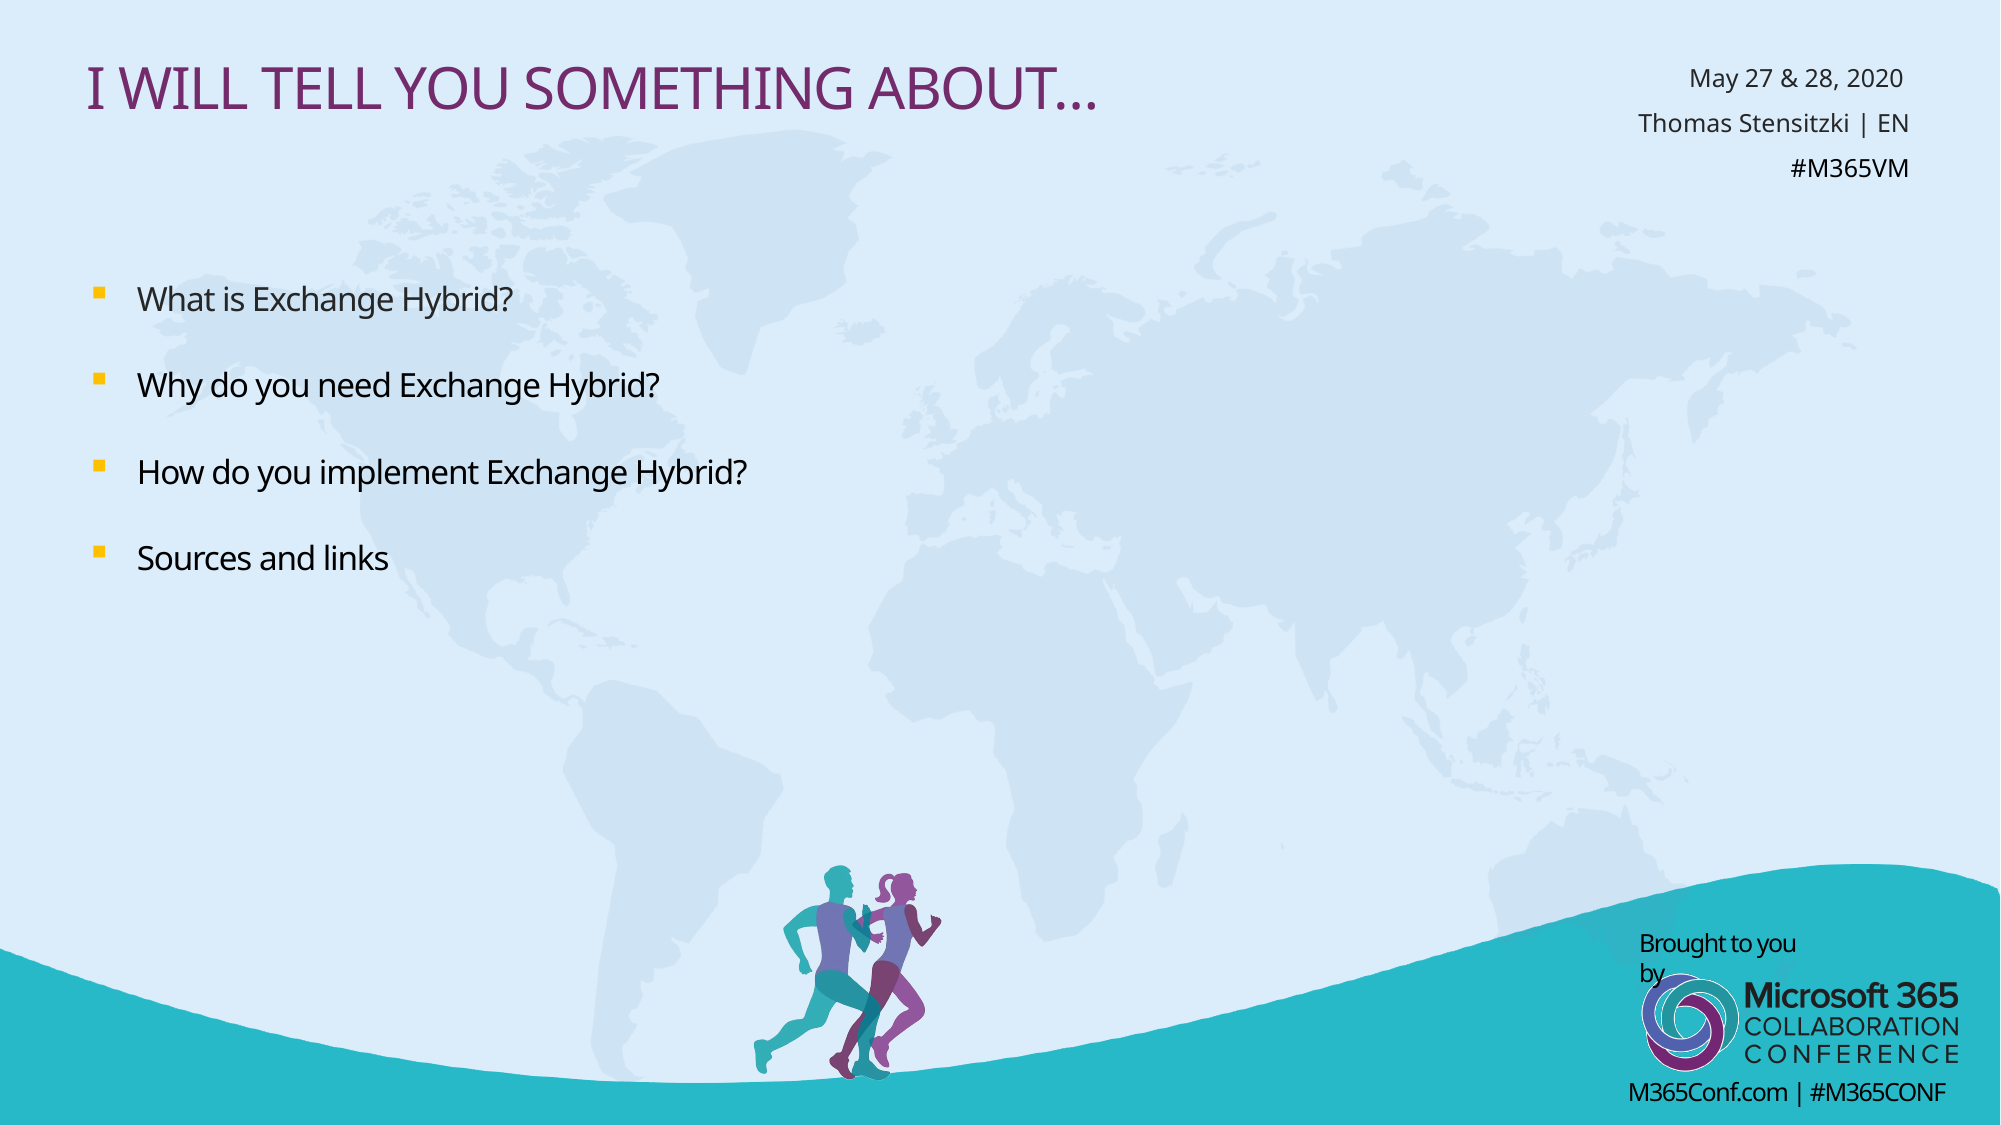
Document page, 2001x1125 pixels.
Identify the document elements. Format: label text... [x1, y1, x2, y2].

title I WILL TELL YOU SOMETHING ABOUT… [71, 37, 1538, 144]
list What is Exchange Hybrid? Why do you need Exchange Hybrid? How do you implement Exchange Hybrid? Sources and links [75, 230, 1542, 869]
picture [0, 0, 2001, 1125]
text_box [1638, 927, 1958, 1107]
